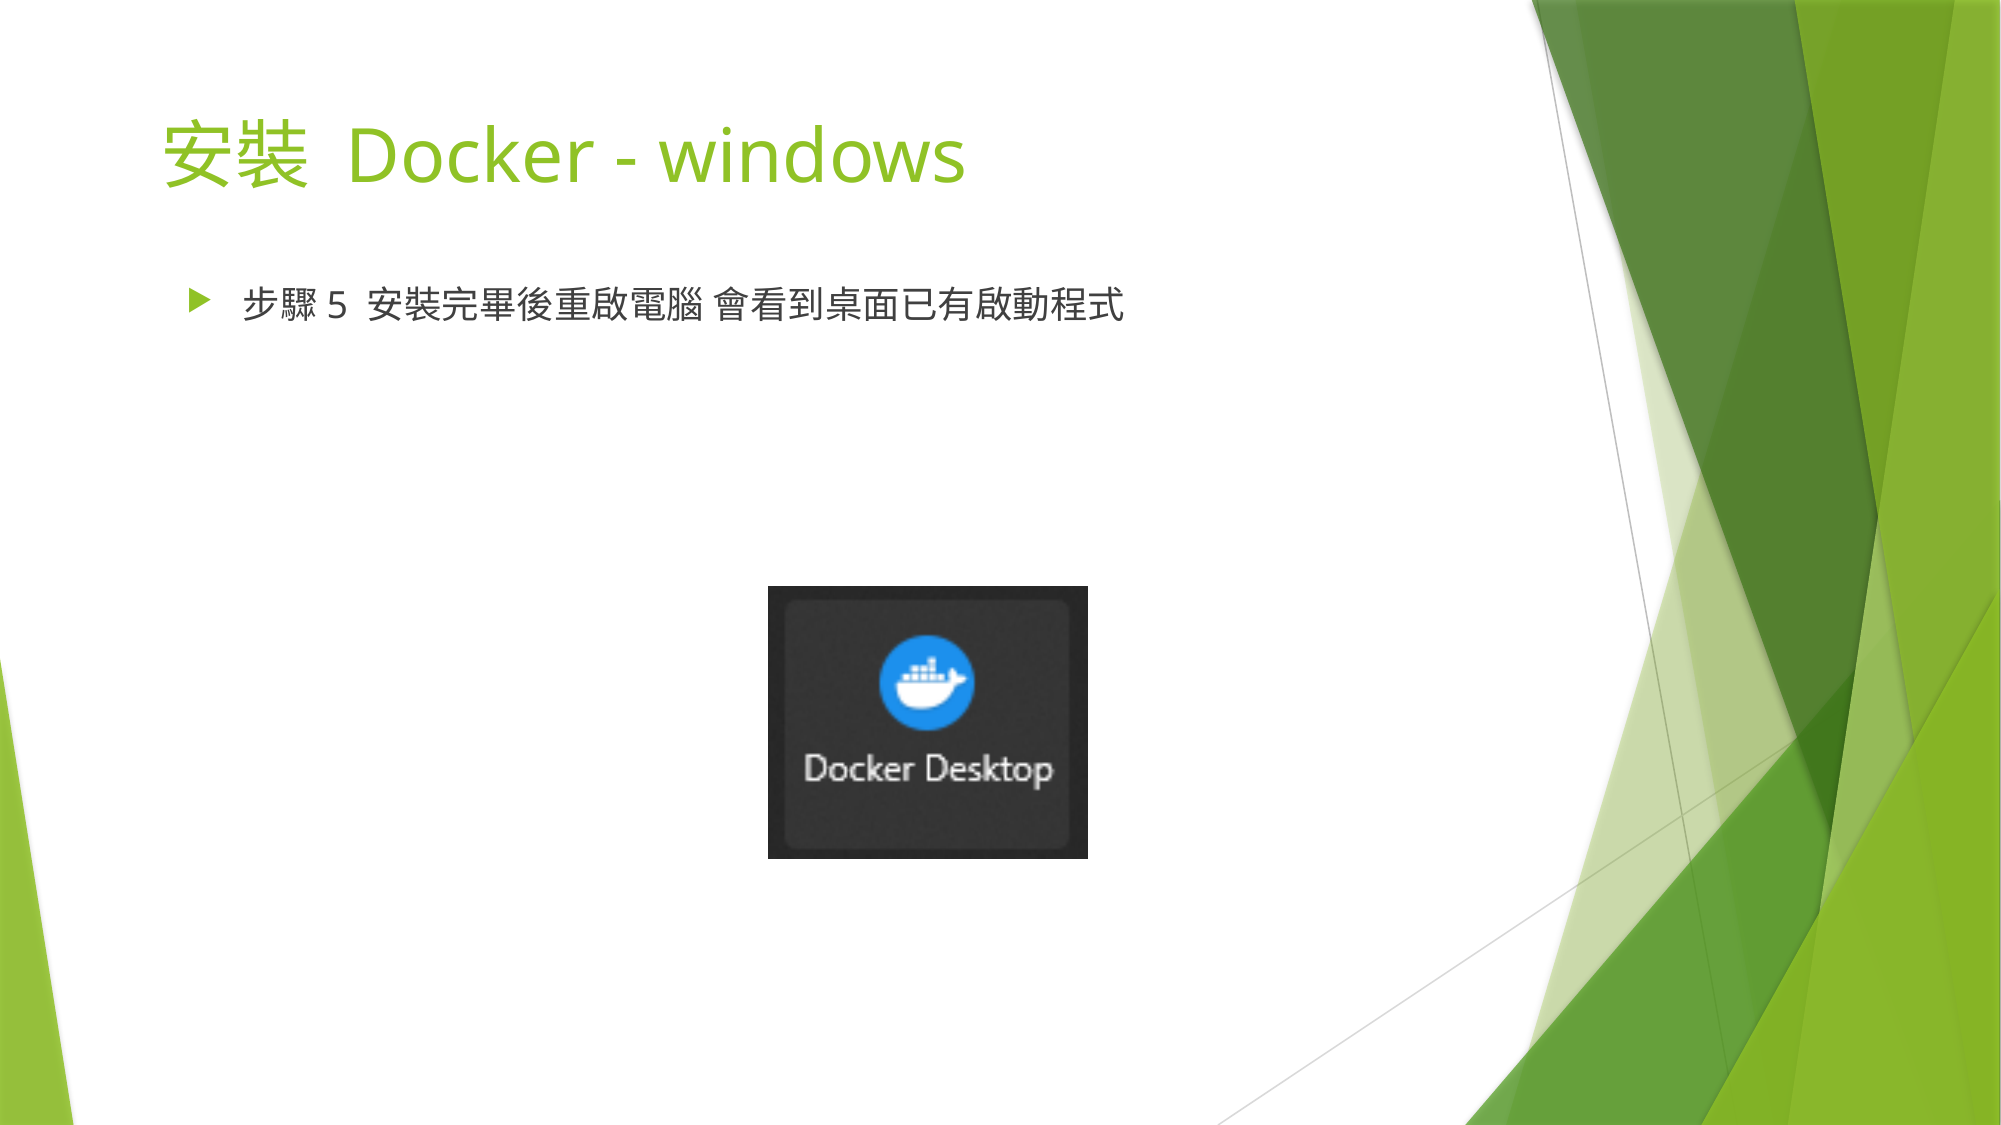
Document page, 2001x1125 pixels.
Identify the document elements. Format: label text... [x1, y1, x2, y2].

list 步驟5 安裝完畢後重啟電腦 會看到桌面已有啟動程式 [171, 273, 1349, 366]
picture [768, 586, 1089, 860]
title 安裝 Docker - windows [111, 99, 1522, 317]
